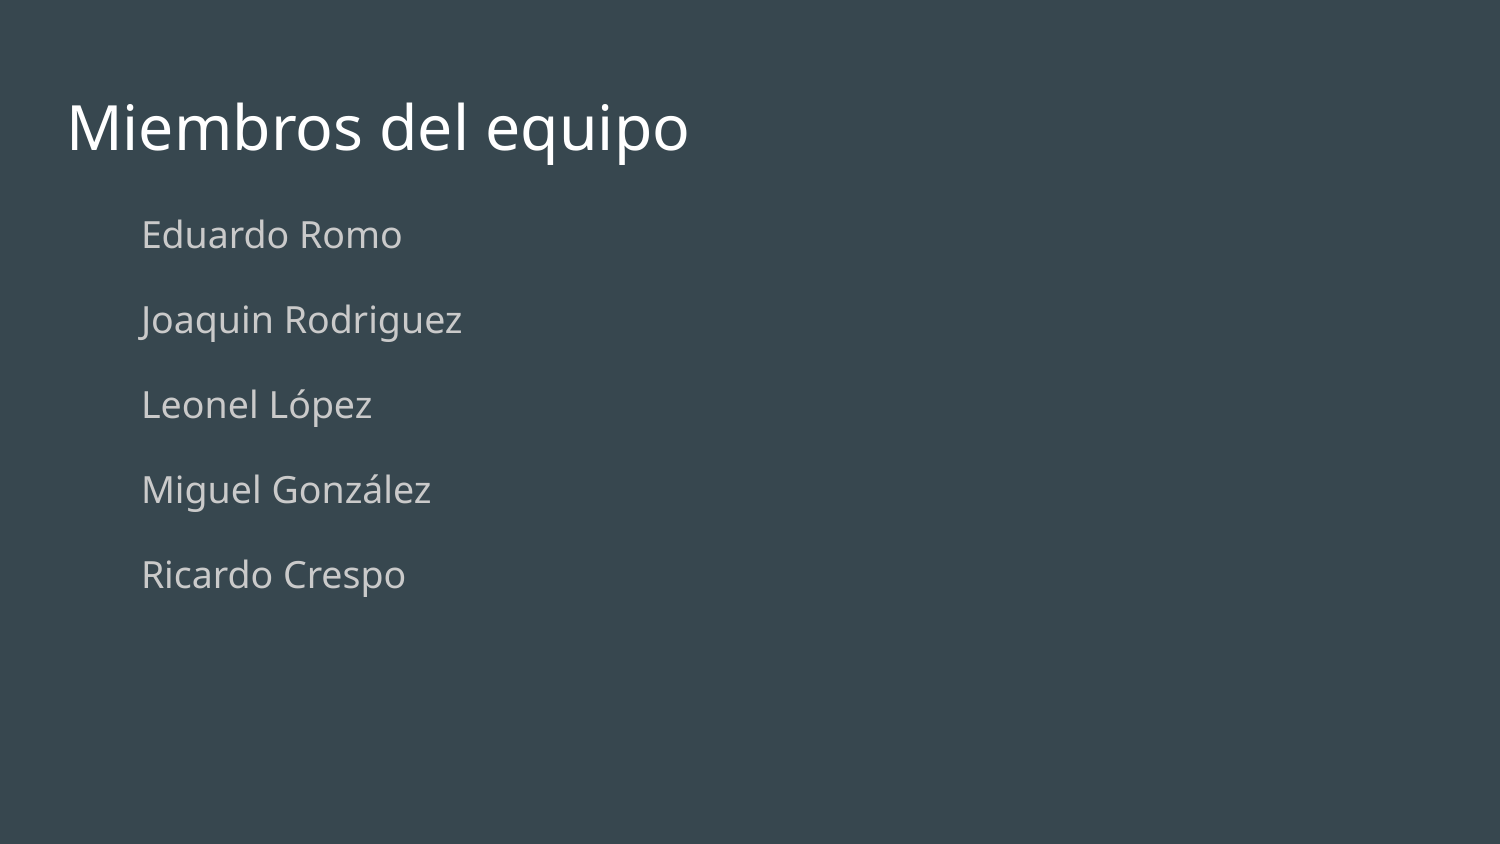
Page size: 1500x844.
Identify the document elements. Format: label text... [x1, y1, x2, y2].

list Eduardo Romo Joaquin Rodriguez Leonel López Miguel González Ricardo Crespo [51, 189, 1449, 750]
title Miembros del equipo [51, 72, 1449, 167]
